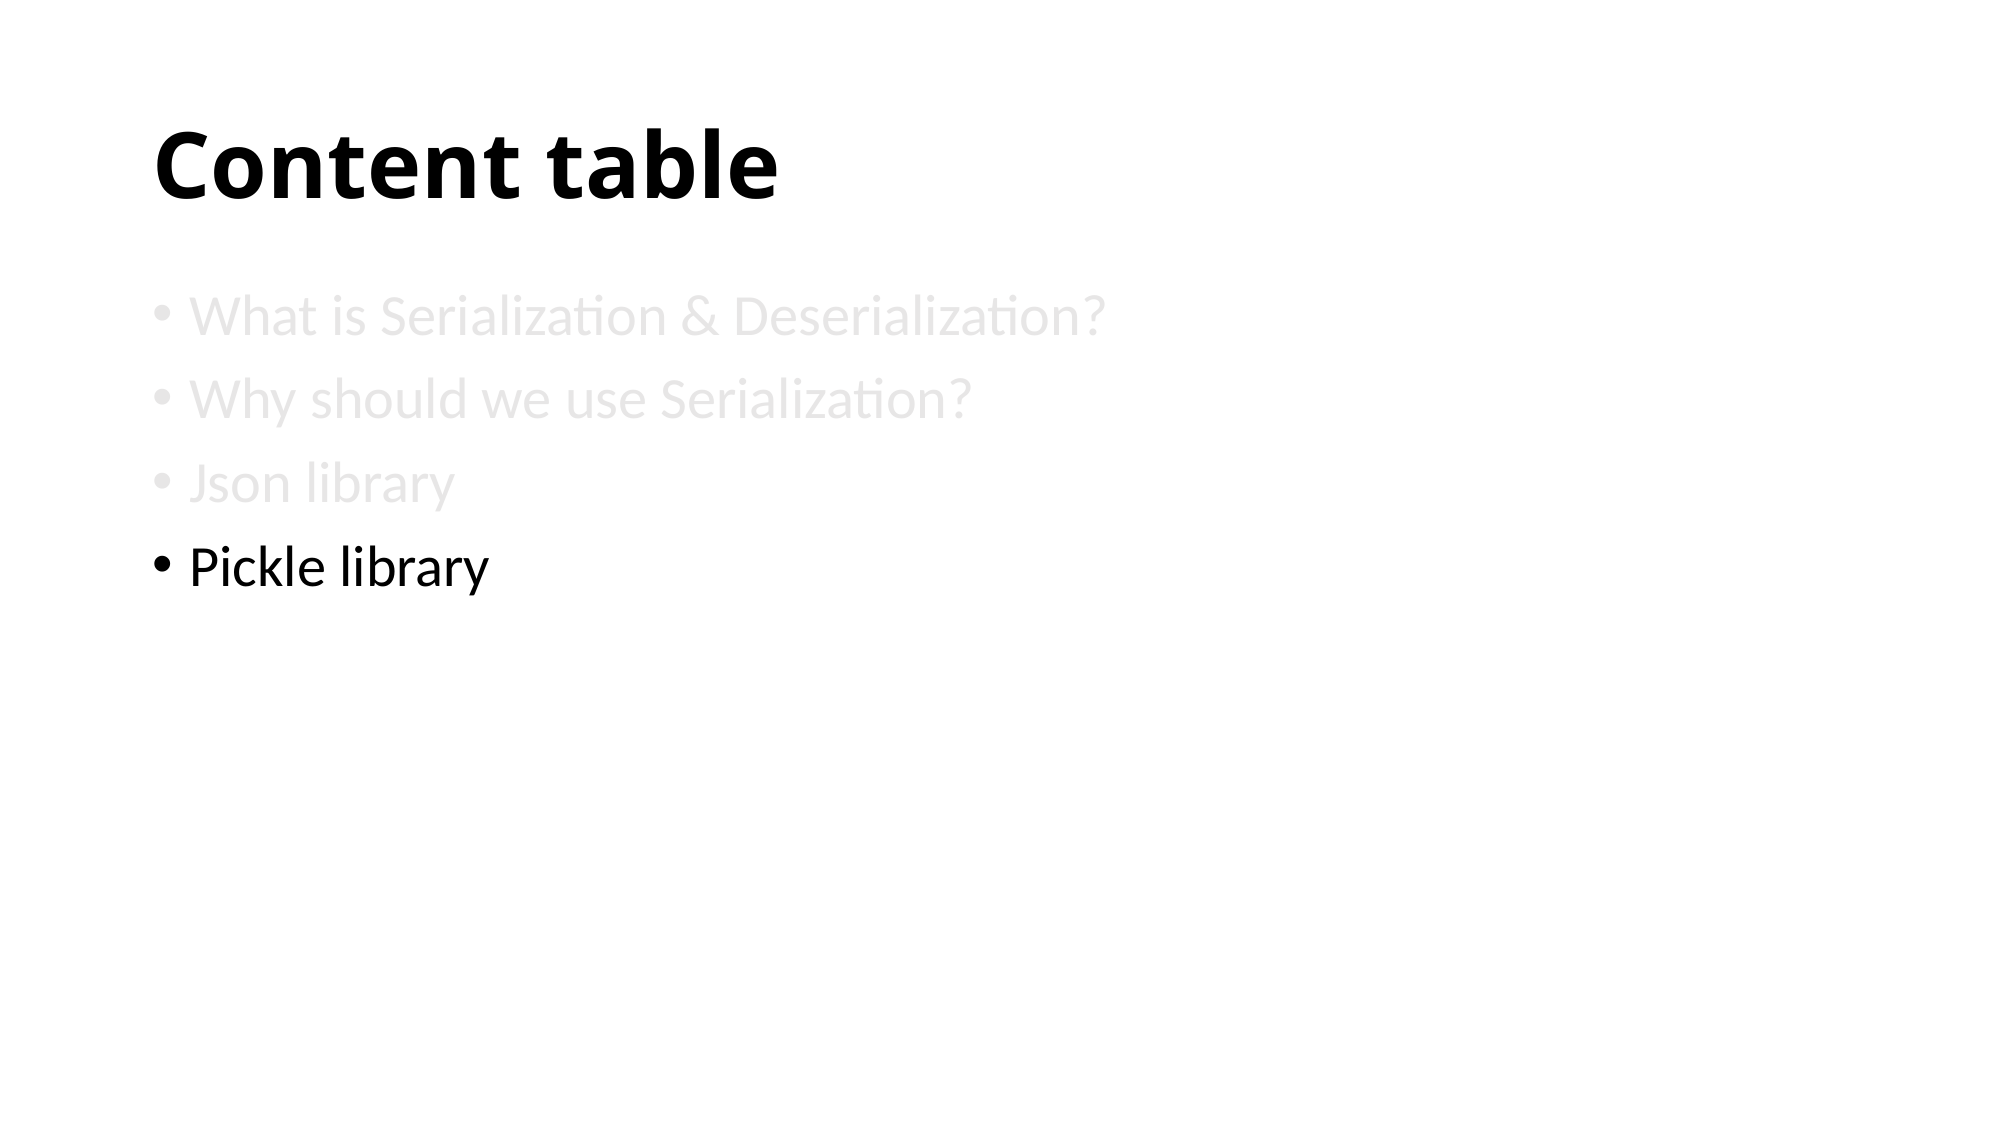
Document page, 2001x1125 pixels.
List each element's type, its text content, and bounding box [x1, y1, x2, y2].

text_box What is Serialization & Deserialization? Why should we use Serialization? Json library Pickle library [137, 277, 1770, 876]
title Content table [137, 59, 1863, 278]
